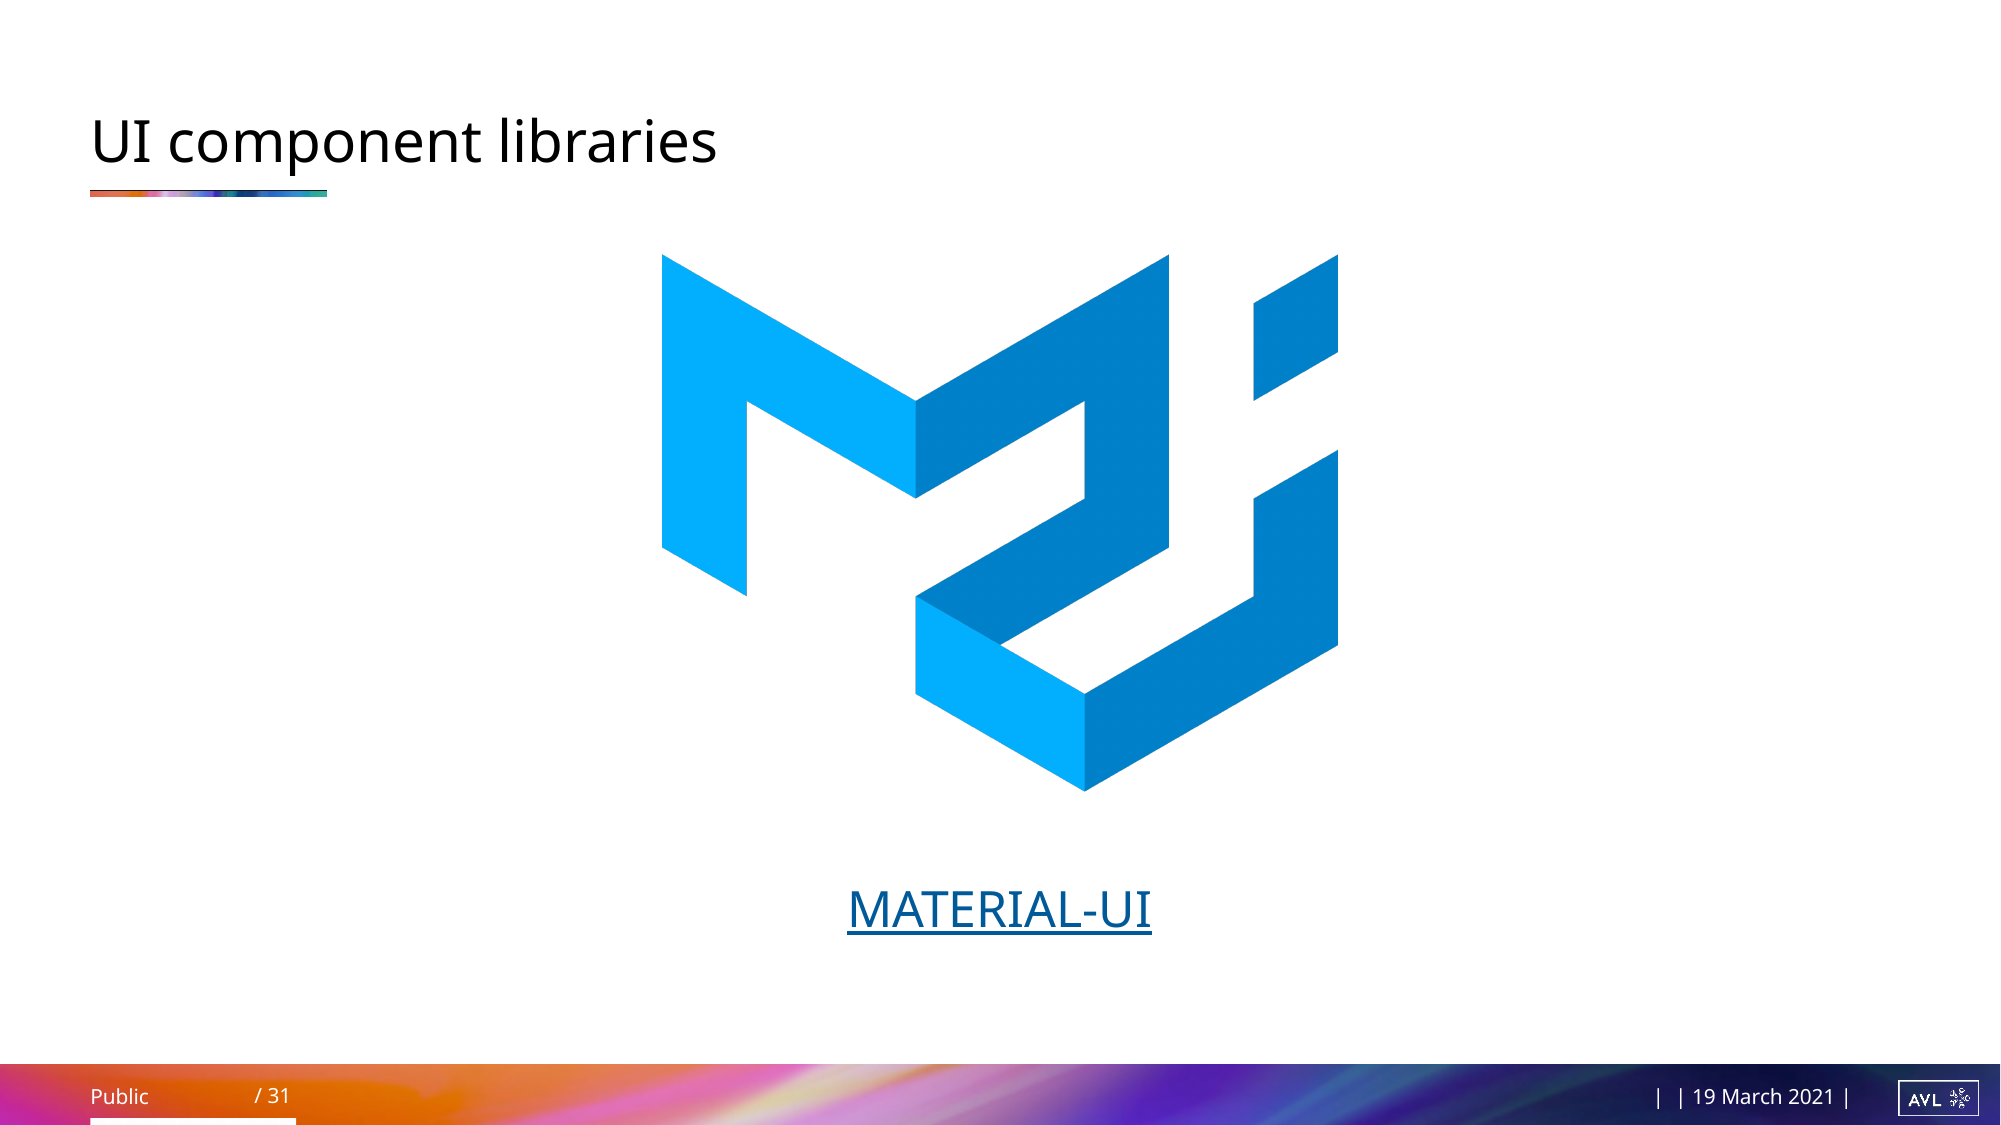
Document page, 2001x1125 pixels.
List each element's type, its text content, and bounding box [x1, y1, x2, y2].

picture [90, 190, 327, 197]
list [662, 254, 1338, 792]
title UI component libraries [90, 30, 1910, 175]
picture [0, 1064, 2001, 1125]
text_box MATERIAL-UI [832, 870, 1168, 954]
